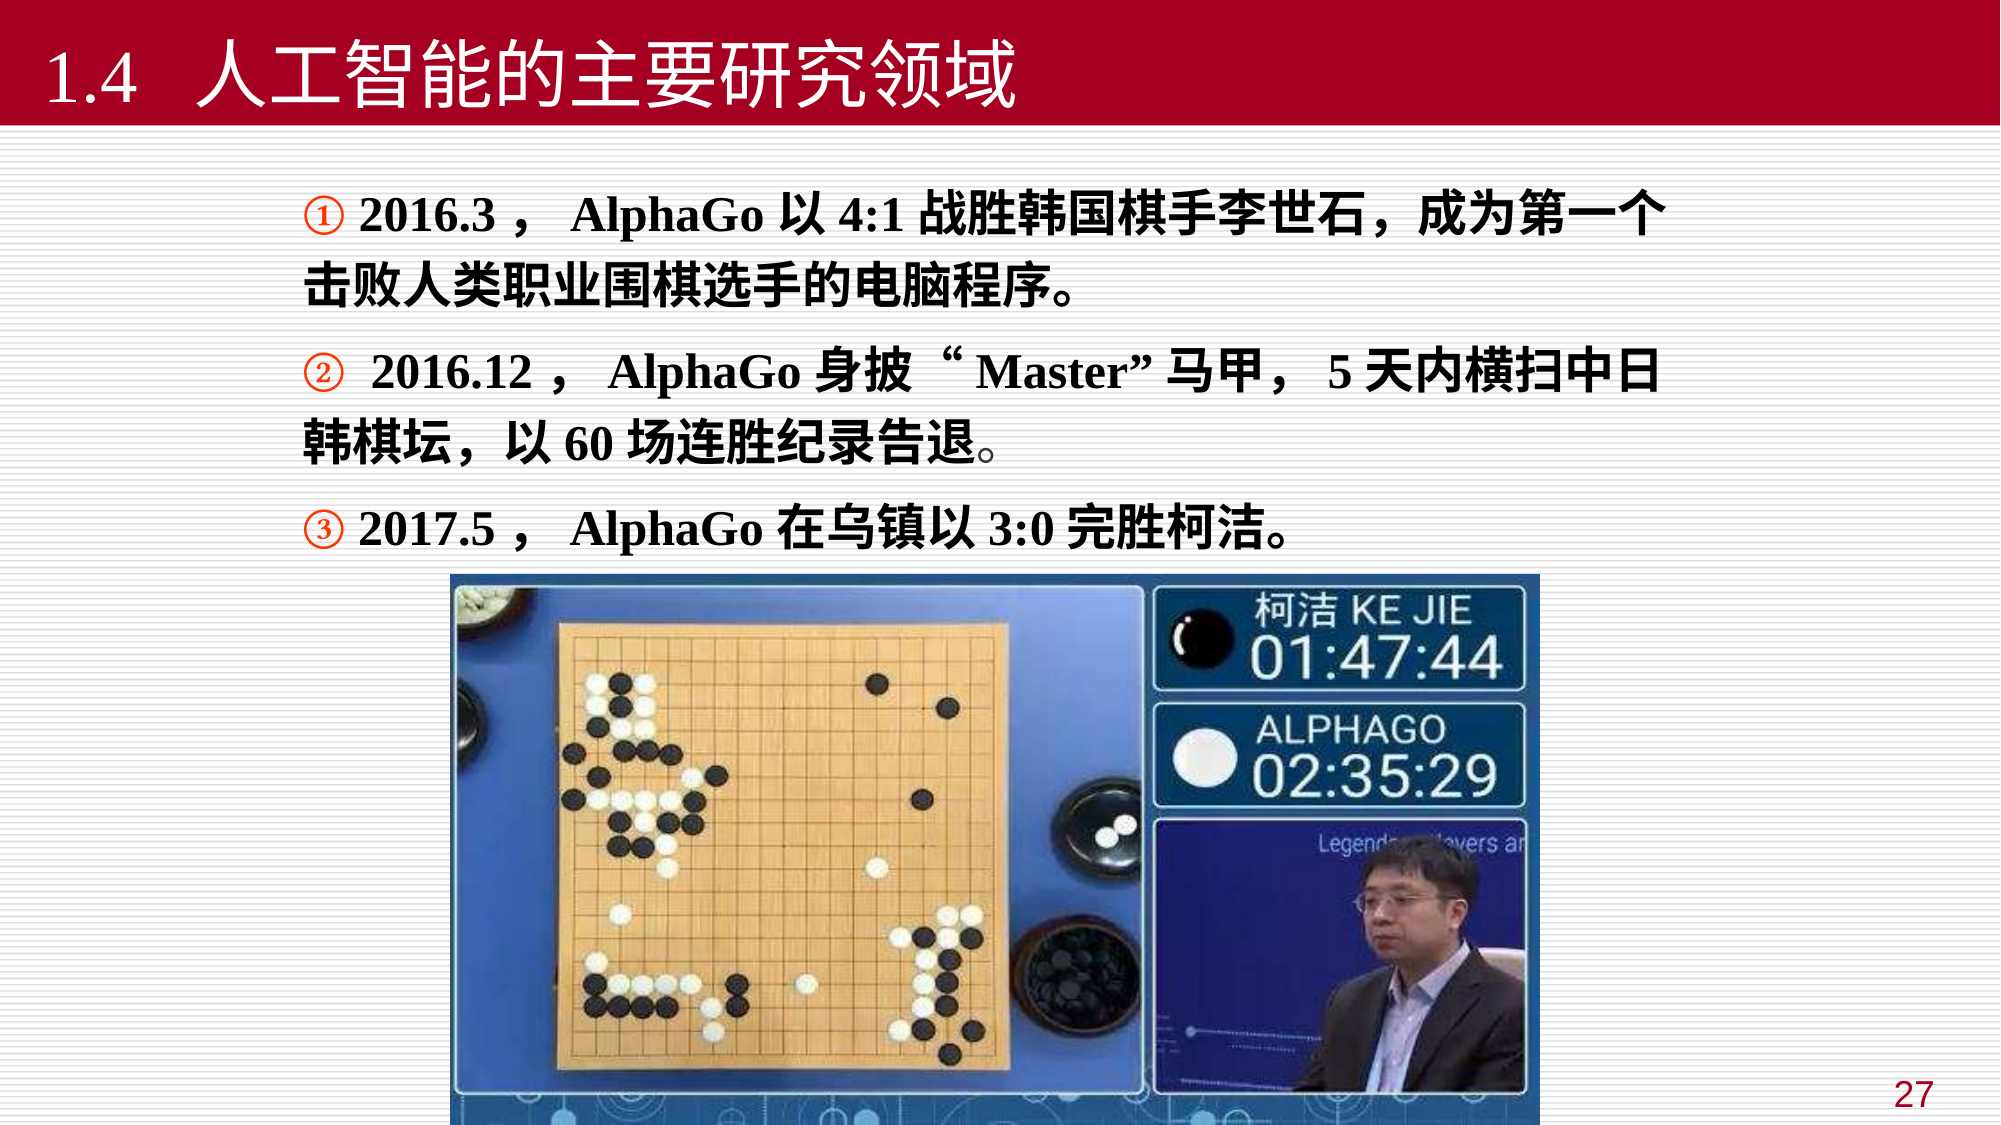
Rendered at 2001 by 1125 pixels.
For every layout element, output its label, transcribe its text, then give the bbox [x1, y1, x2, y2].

title 1.4 人工智能的主要研究领域 [0, 0, 2000, 126]
text_box ① 2016.3，AlphaGo以4:1战胜韩国棋手李世石，成为第一个击败人类职业围棋选手的电脑程序。 ② 2016.12，AlphaGo身披“Master”马甲，5天内横扫中日韩棋坛，以60场连胜纪录告退。 ③ 2017.5，AlphaGo在乌镇以3:0完胜柯洁。 [287, 162, 1705, 563]
slide_number 27 [1545, 1062, 1951, 1122]
picture [0, 0, 2001, 1125]
